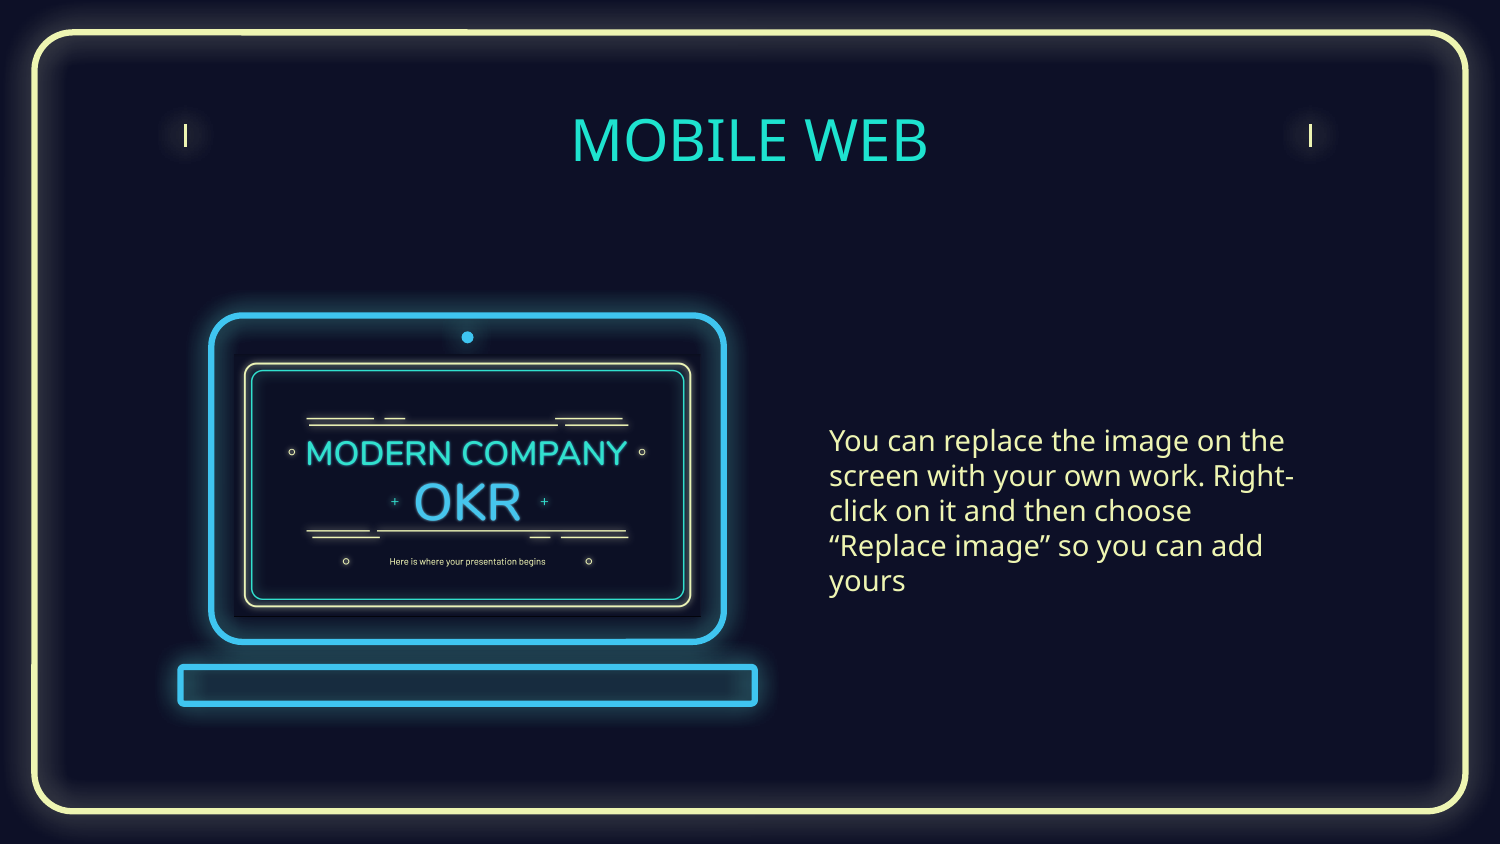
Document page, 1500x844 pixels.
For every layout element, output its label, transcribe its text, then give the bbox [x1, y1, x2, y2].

subtitle You can replace the image on the screen with your own work. Right-click on it and then choose “Replace image” so you can add yours [814, 351, 1320, 668]
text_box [180, 315, 756, 704]
title MOBILE WEB [118, 88, 1382, 183]
picture [234, 354, 701, 617]
